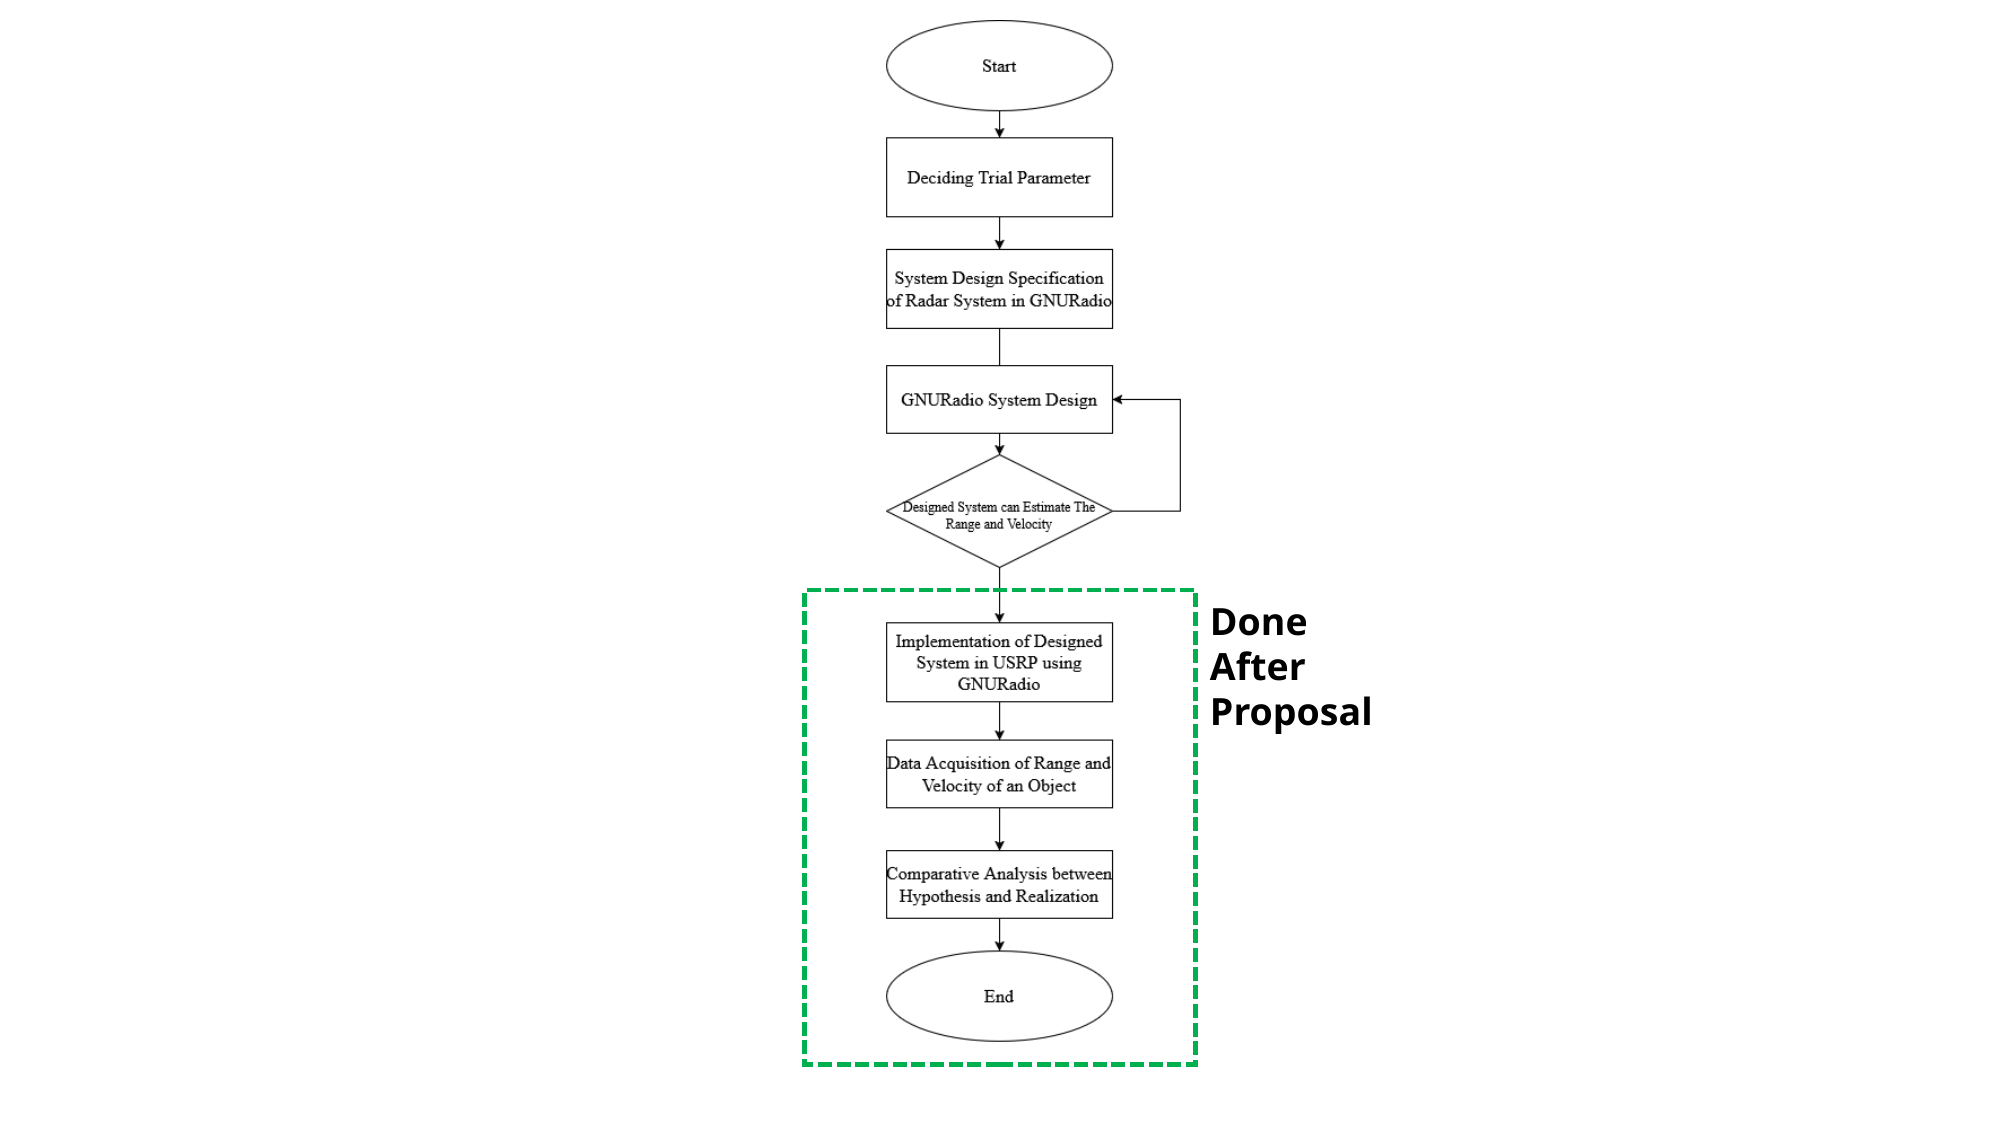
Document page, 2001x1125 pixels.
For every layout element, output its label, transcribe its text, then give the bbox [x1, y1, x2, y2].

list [884, 20, 1190, 1044]
text_box [803, 589, 1197, 1066]
text_box Done After Proposal [1195, 590, 1417, 740]
